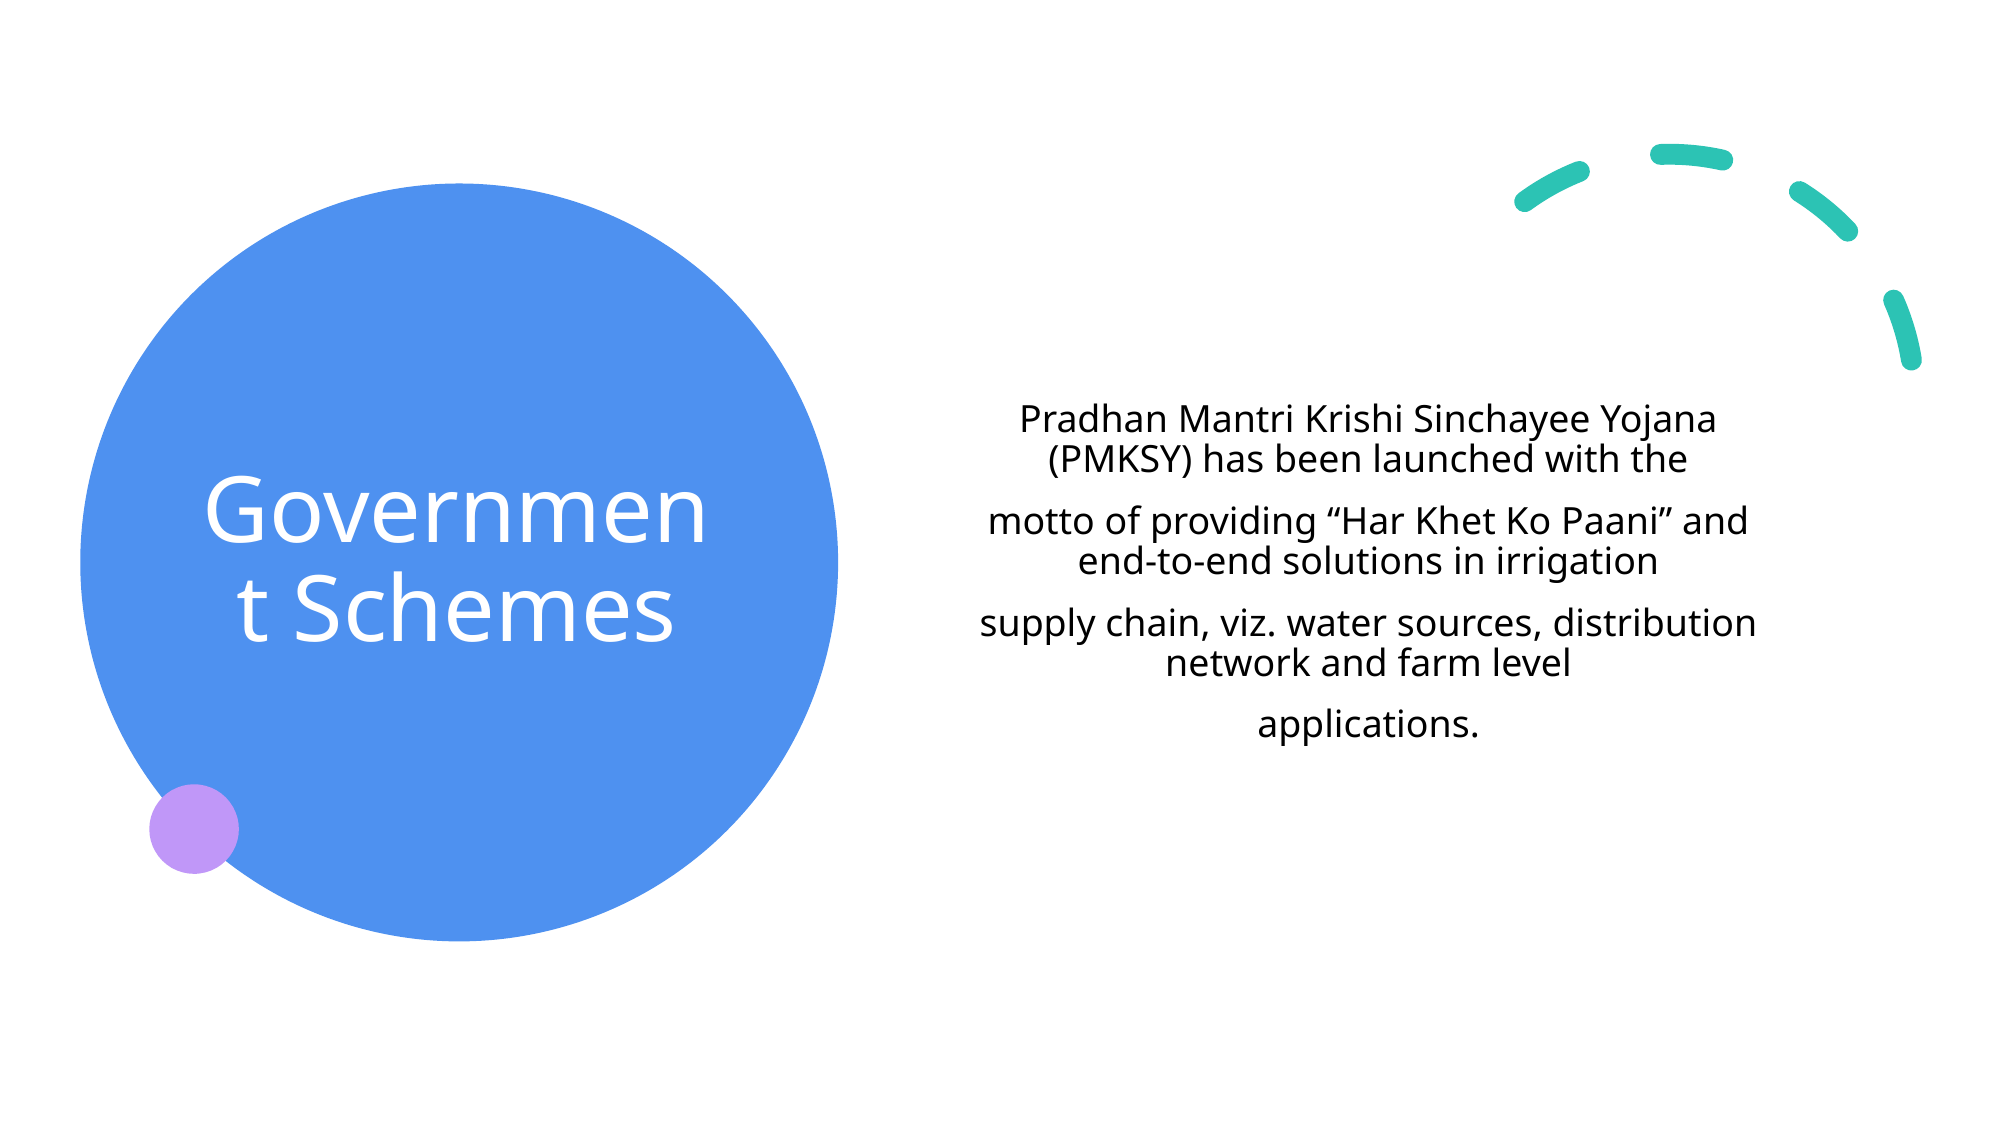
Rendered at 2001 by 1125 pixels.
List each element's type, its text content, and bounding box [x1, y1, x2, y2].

title Government Schemes [179, 228, 734, 897]
list Pradhan Mantri Krishi Sinchayee Yojana (PMKSY) has been launched with the motto of providing “Har Khet Ko Paani” and end-to-end solutions in irrigation supply chain, viz. water sources, distribution network and farm level applications. [949, 250, 1788, 896]
